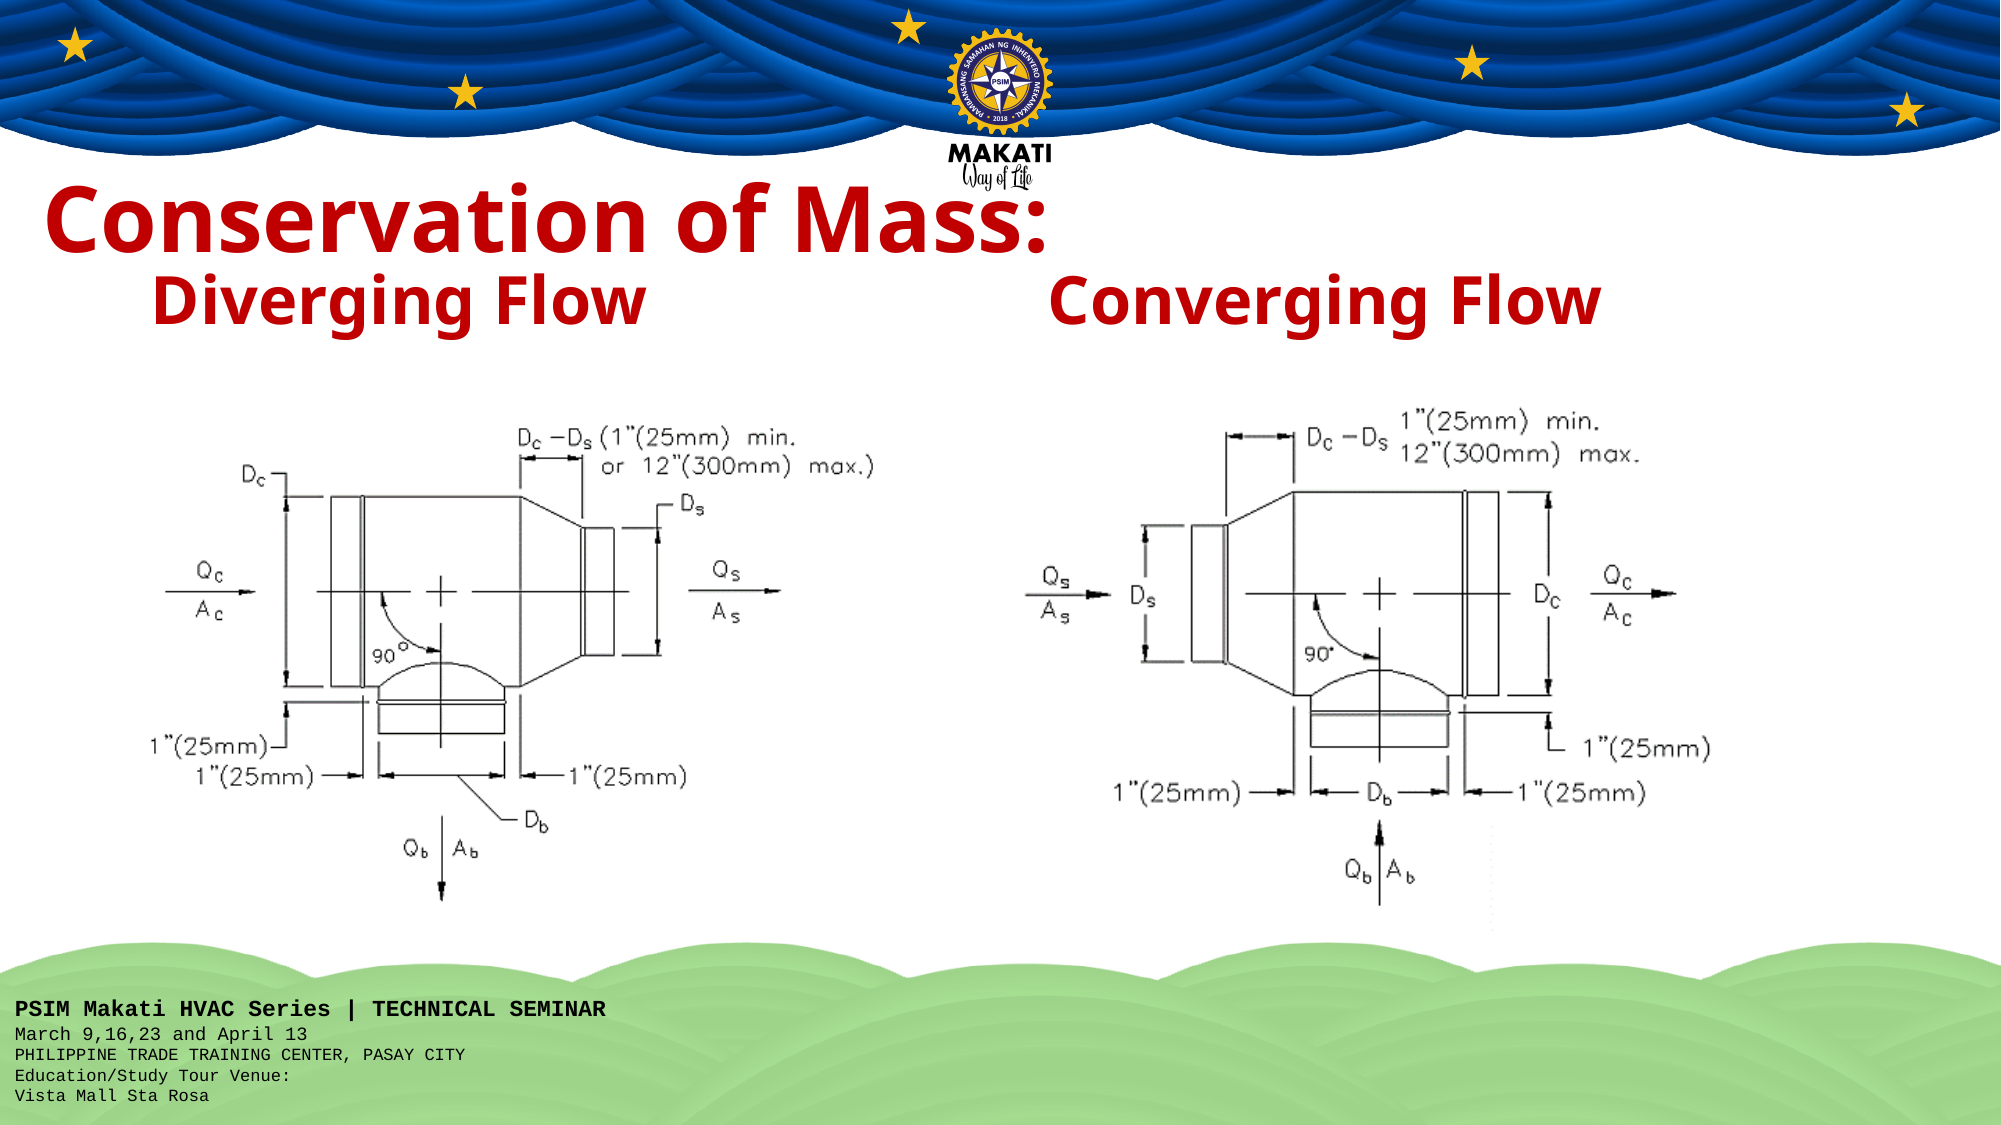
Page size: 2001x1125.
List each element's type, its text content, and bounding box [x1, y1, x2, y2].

text_box Conservation of Mass: [42, 160, 2000, 271]
text_box Converging Flow [939, 259, 1834, 923]
picture [0, 340, 2000, 1125]
picture [0, 0, 2000, 160]
picture [135, 384, 891, 911]
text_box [936, 20, 1064, 204]
list Diverging Flow [42, 259, 937, 923]
